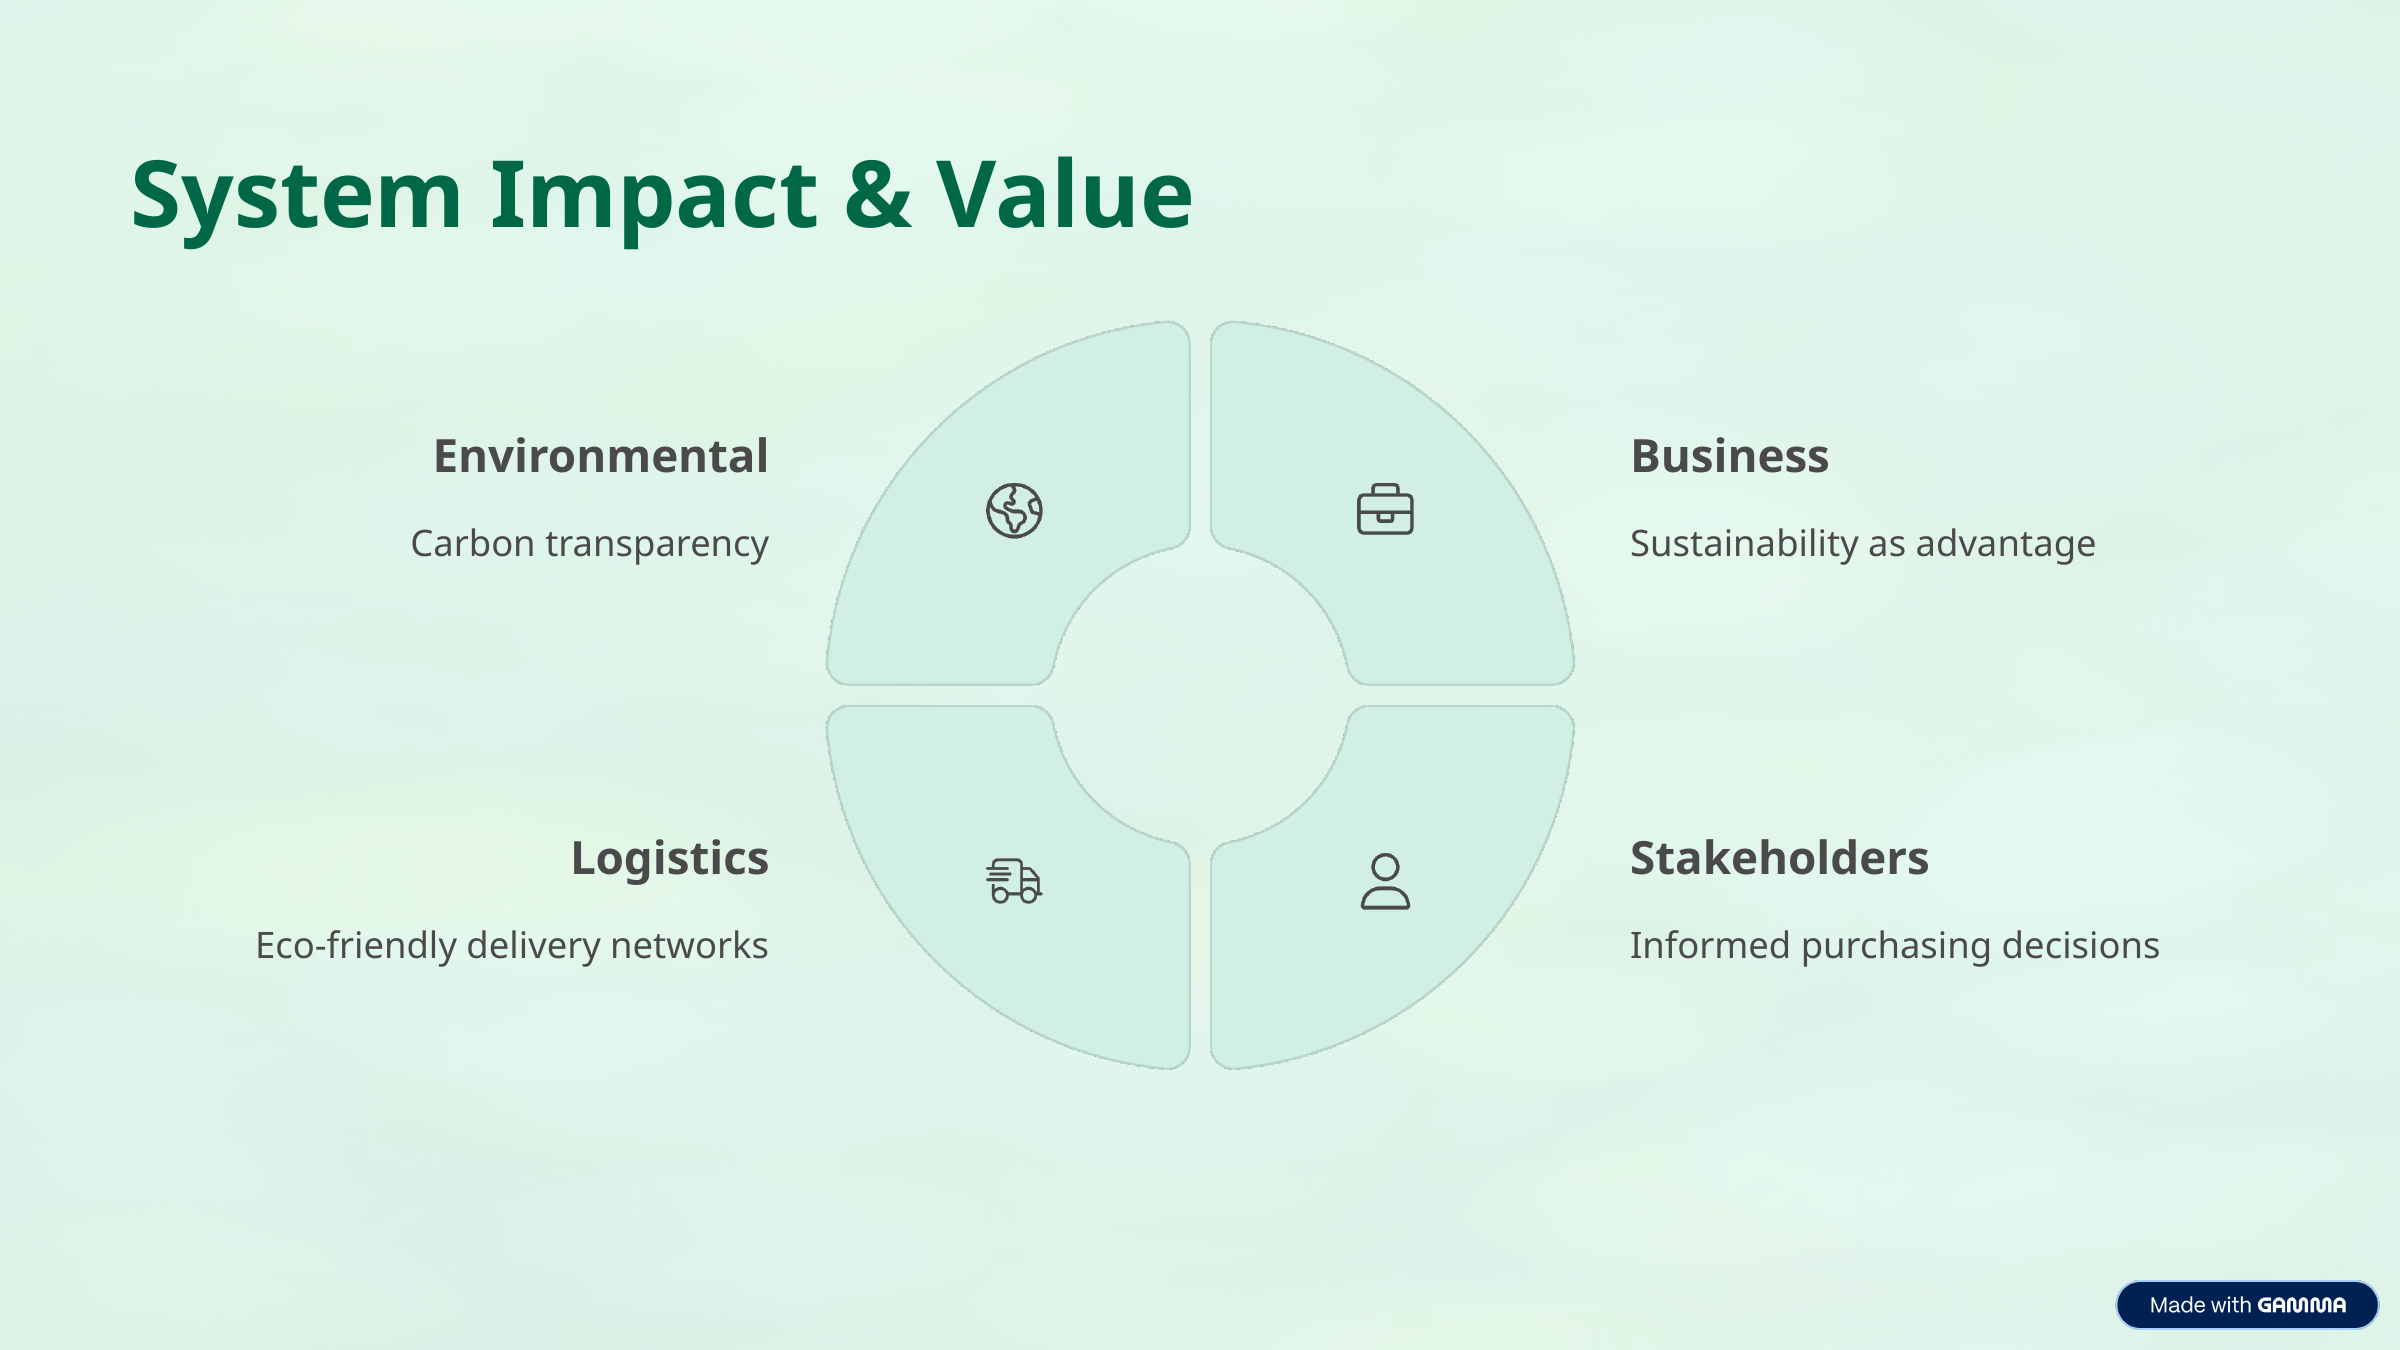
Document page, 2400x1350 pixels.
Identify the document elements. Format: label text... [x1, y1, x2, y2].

picture [825, 320, 1575, 1070]
text_box Logistics [304, 826, 770, 885]
text_box Informed purchasing decisions [1630, 906, 2270, 967]
text_box Eco-friendly delivery networks [130, 906, 770, 967]
text_box Carbon transparency [130, 504, 770, 565]
text_box Stakeholders [1630, 826, 2096, 885]
picture [2106, 1271, 2389, 1339]
text_box Business [1630, 424, 2096, 483]
text_box Environmental [304, 424, 770, 483]
text_box System Impact & Value [130, 130, 1212, 247]
text_box Sustainability as advantage [1630, 504, 2270, 565]
